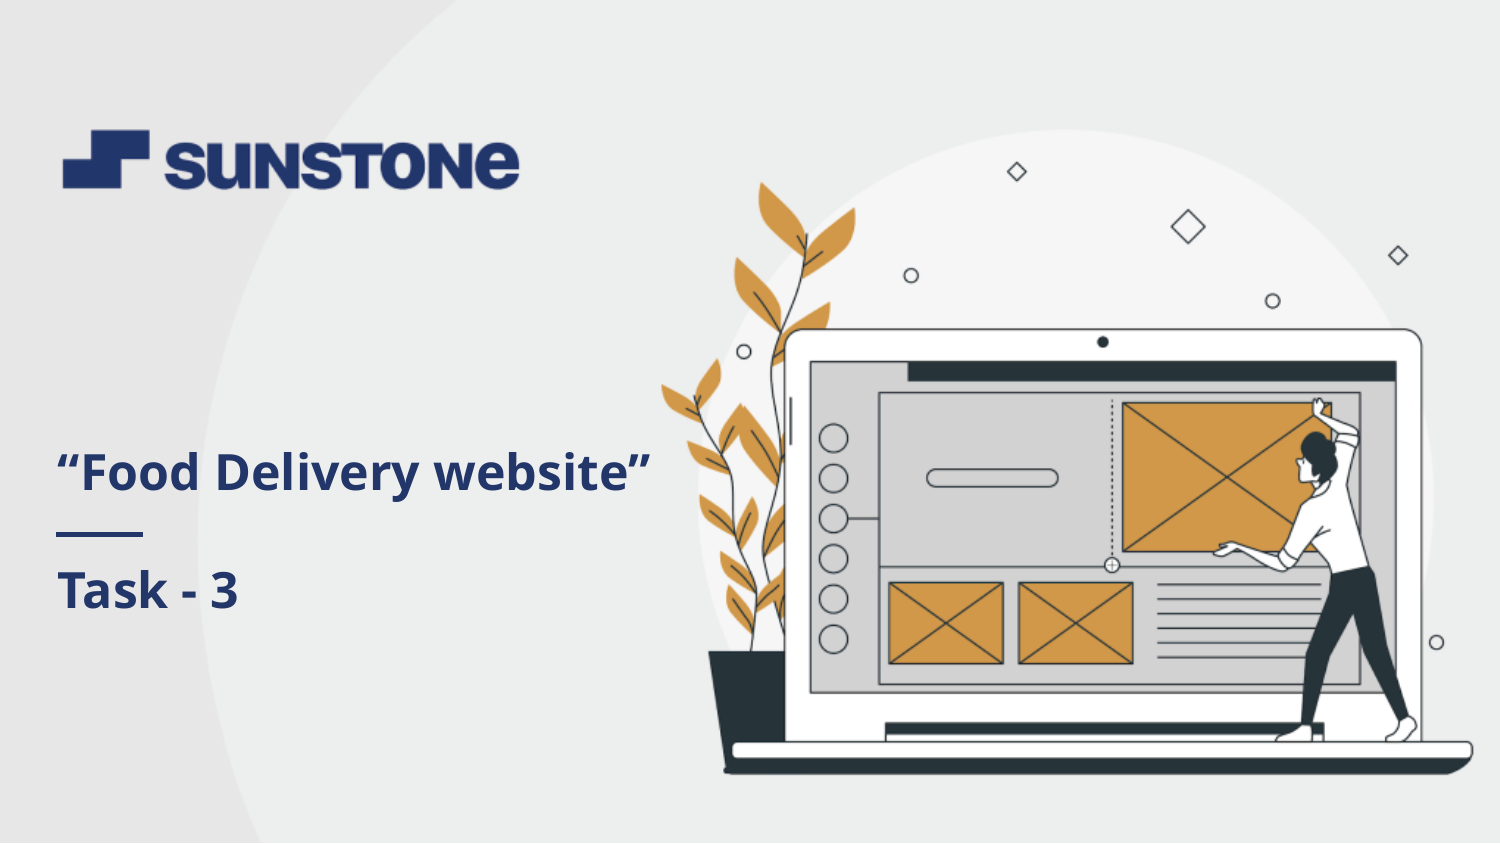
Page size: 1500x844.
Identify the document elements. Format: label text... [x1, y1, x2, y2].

list “Food Delivery website” [42, 433, 678, 514]
picture [0, 0, 1500, 843]
list Task - 3 [42, 551, 649, 624]
